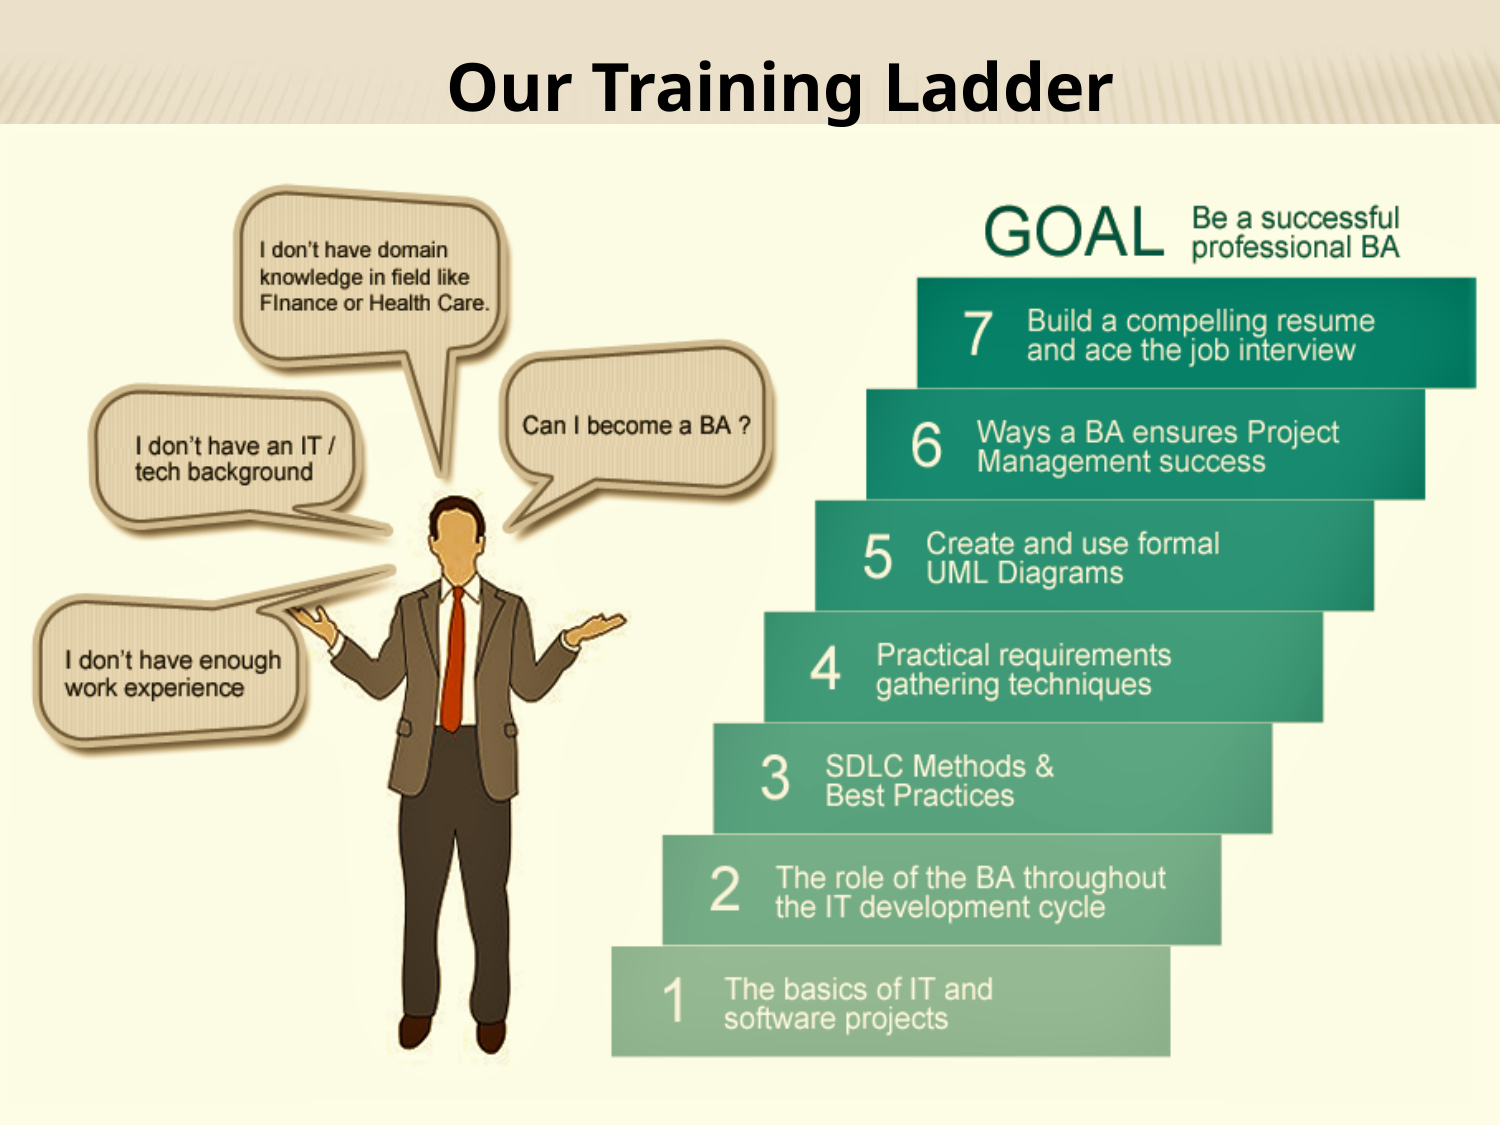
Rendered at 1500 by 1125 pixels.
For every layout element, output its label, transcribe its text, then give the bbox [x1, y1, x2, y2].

picture [0, 124, 1500, 1125]
text_box Our Training Ladder [312, 37, 1250, 122]
